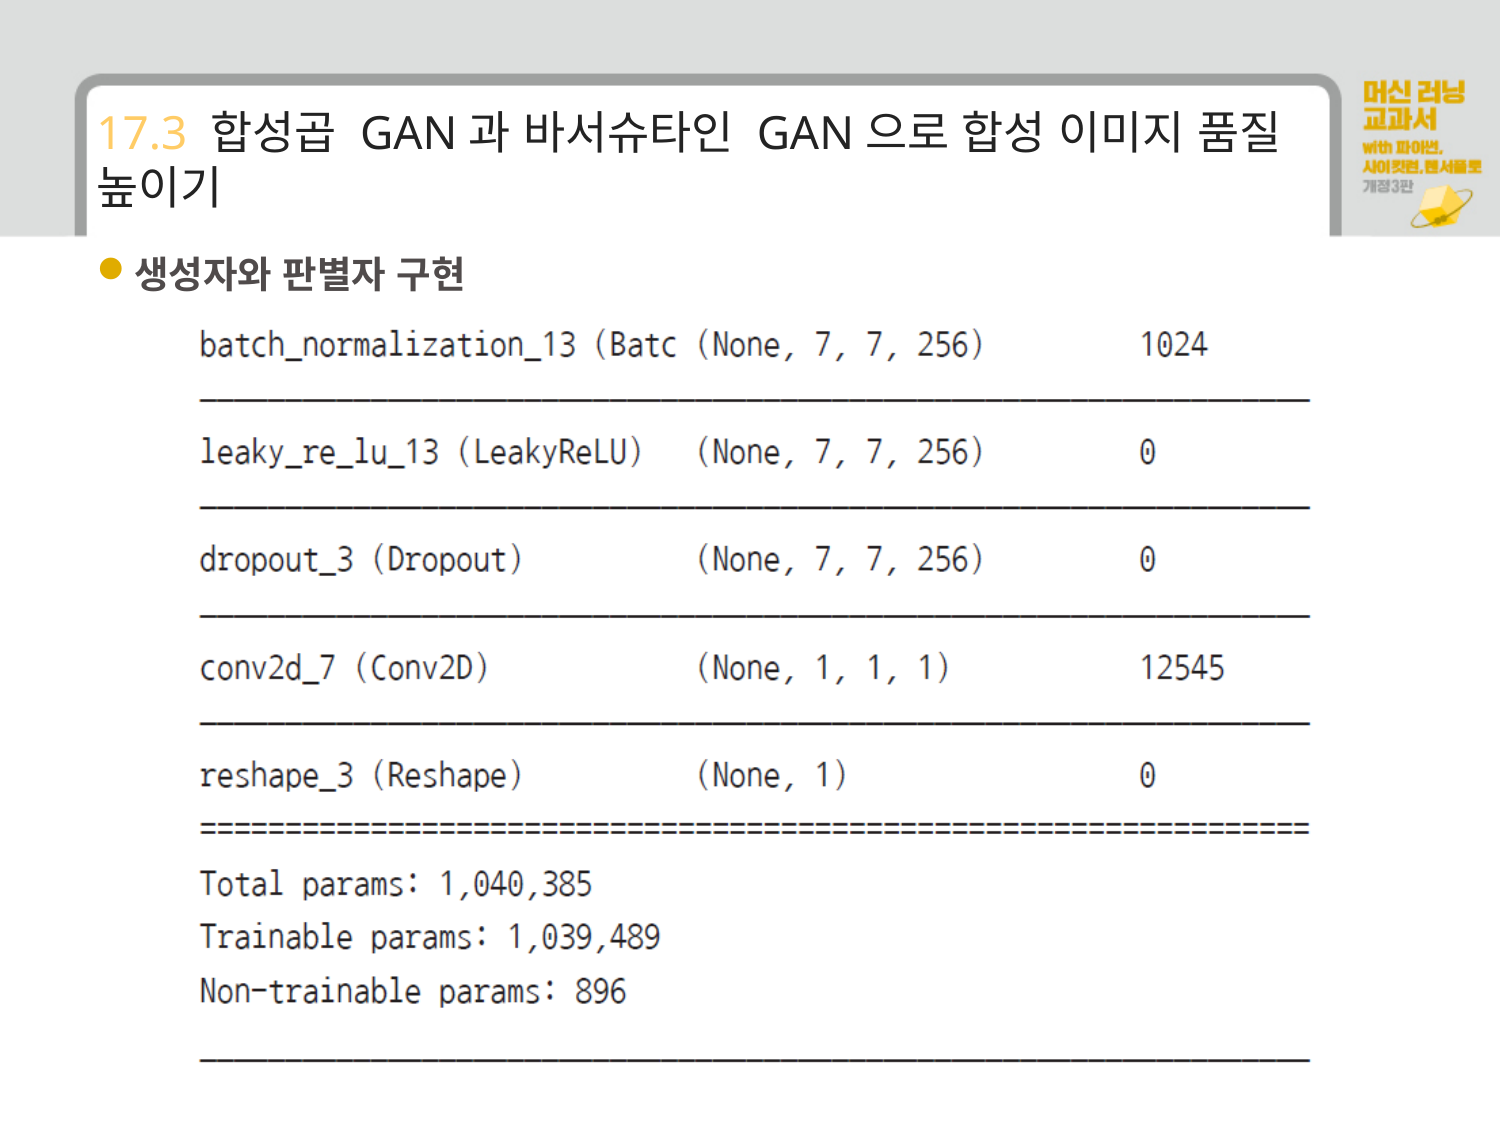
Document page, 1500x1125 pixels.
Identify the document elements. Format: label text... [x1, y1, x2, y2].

title 17.3 합성곱 GAN과 바서슈타인 GAN으로 합성 이미지 품질 높이기 [81, 90, 1412, 222]
picture [0, 0, 1500, 1125]
list 생성자와 판별자 구현 [81, 239, 1412, 1054]
